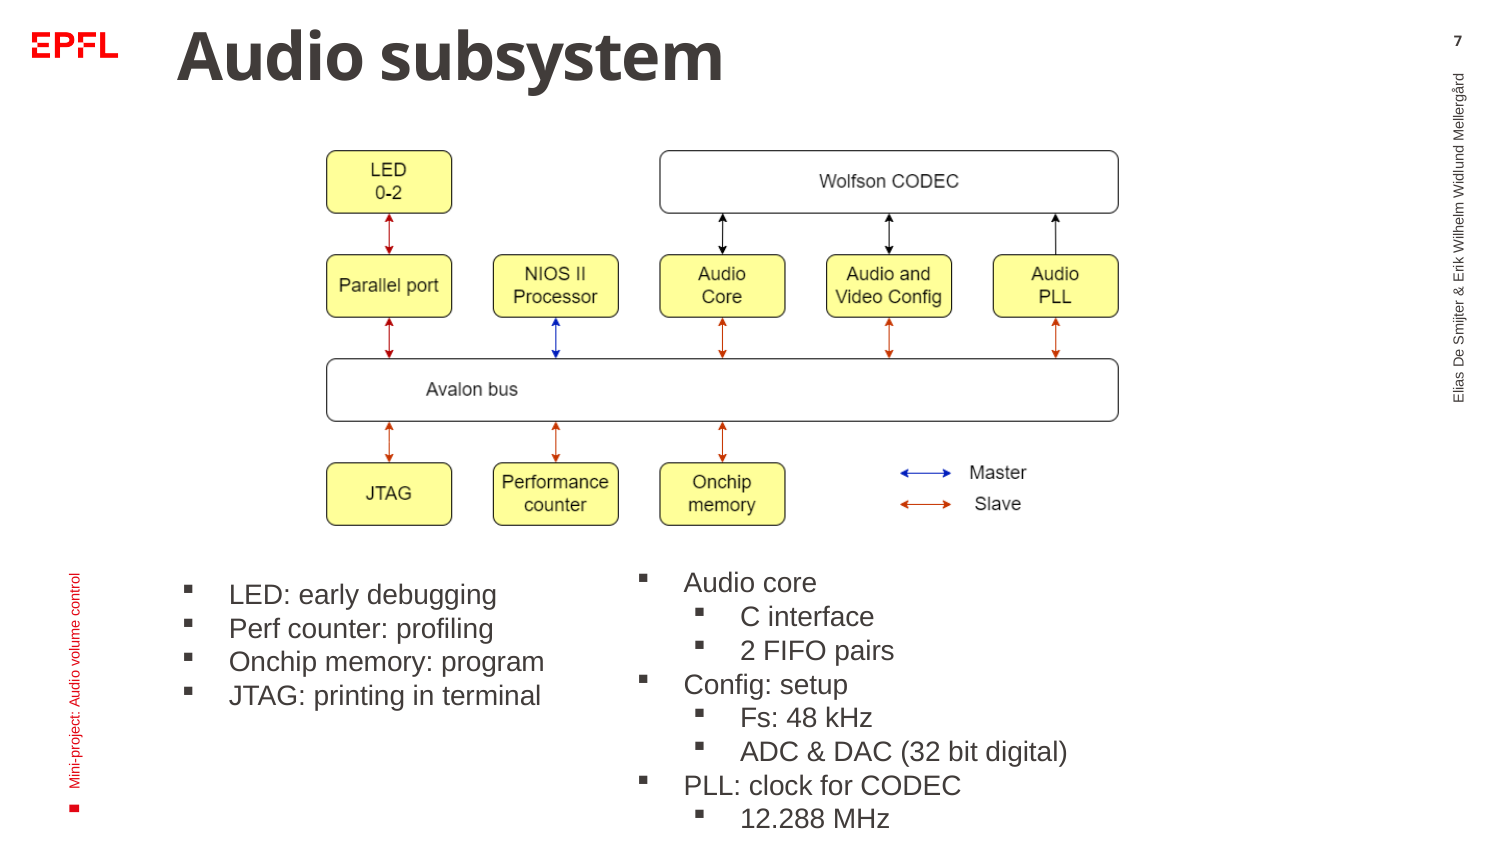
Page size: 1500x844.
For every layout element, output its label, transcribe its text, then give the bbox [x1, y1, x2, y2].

footer Elias De Smijter & Erik Wilhelm Widlund Mellergård [1415, 59, 1500, 641]
text_box Audio core C interface 2 FIFO pairs Config: setup Fs: 48 kHz ADC & DAC (32 bit digital) PLL: clock for CODEC 12.288 MHz [622, 557, 1468, 842]
picture [21, 21, 129, 69]
slide_number Mini-project: Audio volume control [0, 256, 149, 805]
picture [321, 145, 1124, 531]
slide_number 7 [1415, 32, 1500, 59]
title Audio subsystem [148, 29, 750, 206]
text_box LED: early debugging Perf counter: profiling Onchip memory: program JTAG: printing in terminal [167, 568, 622, 719]
